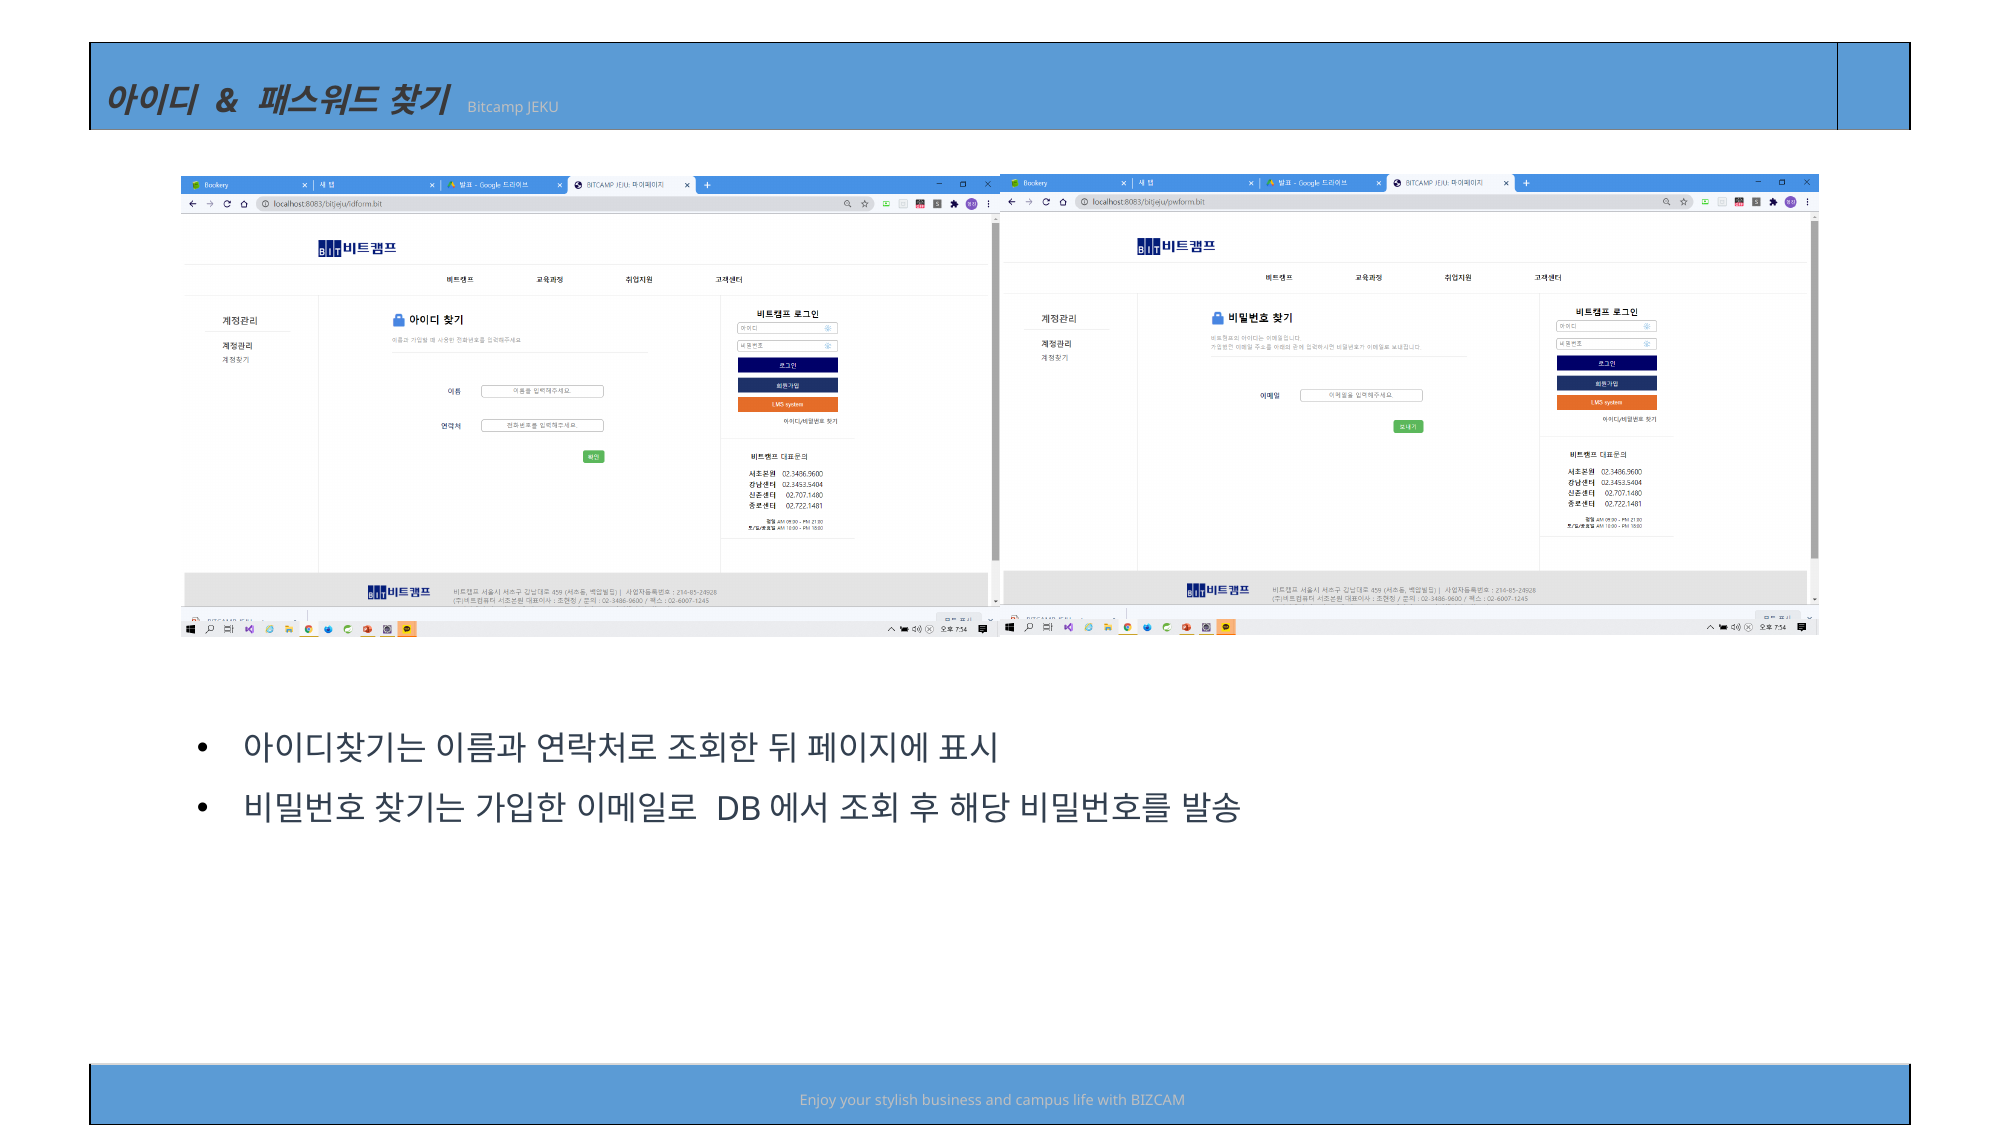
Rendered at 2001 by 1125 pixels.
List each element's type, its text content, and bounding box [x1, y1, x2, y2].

table_header [1838, 43, 1909, 129]
table_header 아이디 & 패스워드 찾기 Bitcamp JEKU [91, 43, 1837, 129]
picture [181, 174, 1819, 637]
text_box 아이디찾기는 이름과 연락처로 조회한 뒤 페이지에 표시 비밀번호 찾기는 가입한 이메일로 DB에서 조회 후 해당 비밀번호를 발송 [181, 699, 1819, 1021]
table_header Enjoy your stylish business and campus life with BIZCAM [91, 1065, 1909, 1124]
